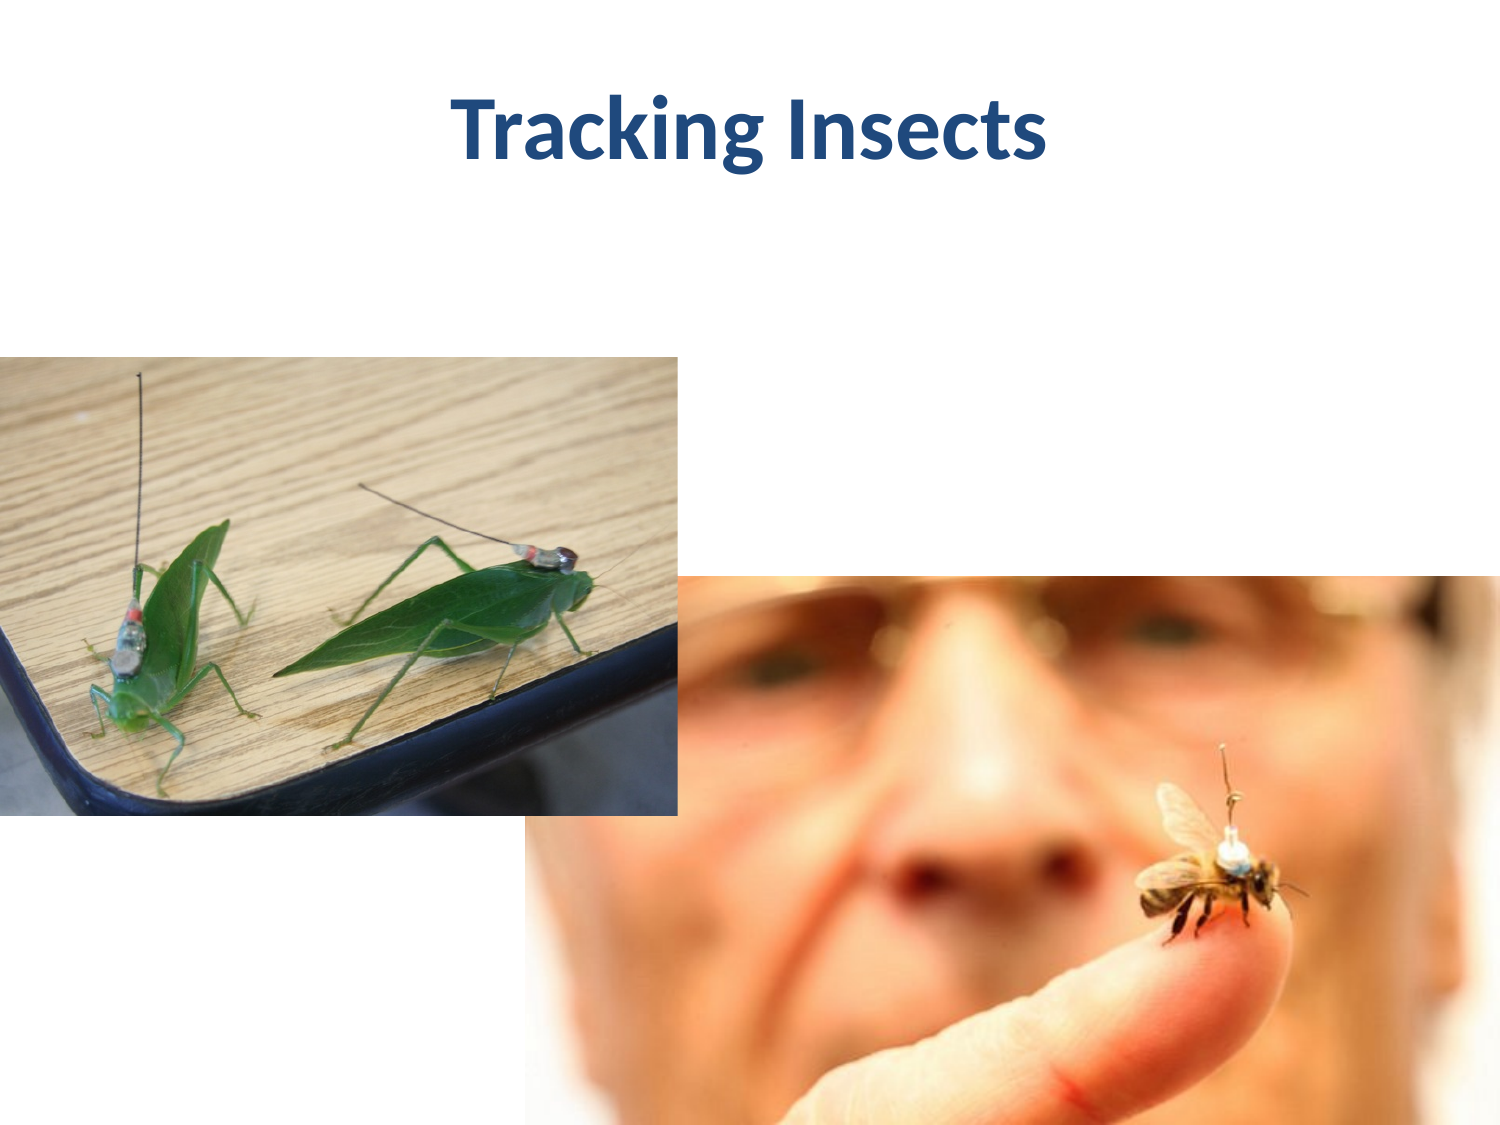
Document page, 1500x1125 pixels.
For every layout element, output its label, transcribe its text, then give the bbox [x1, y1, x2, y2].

title Tracking Insects [74, 44, 1426, 201]
picture [0, 357, 1500, 1125]
